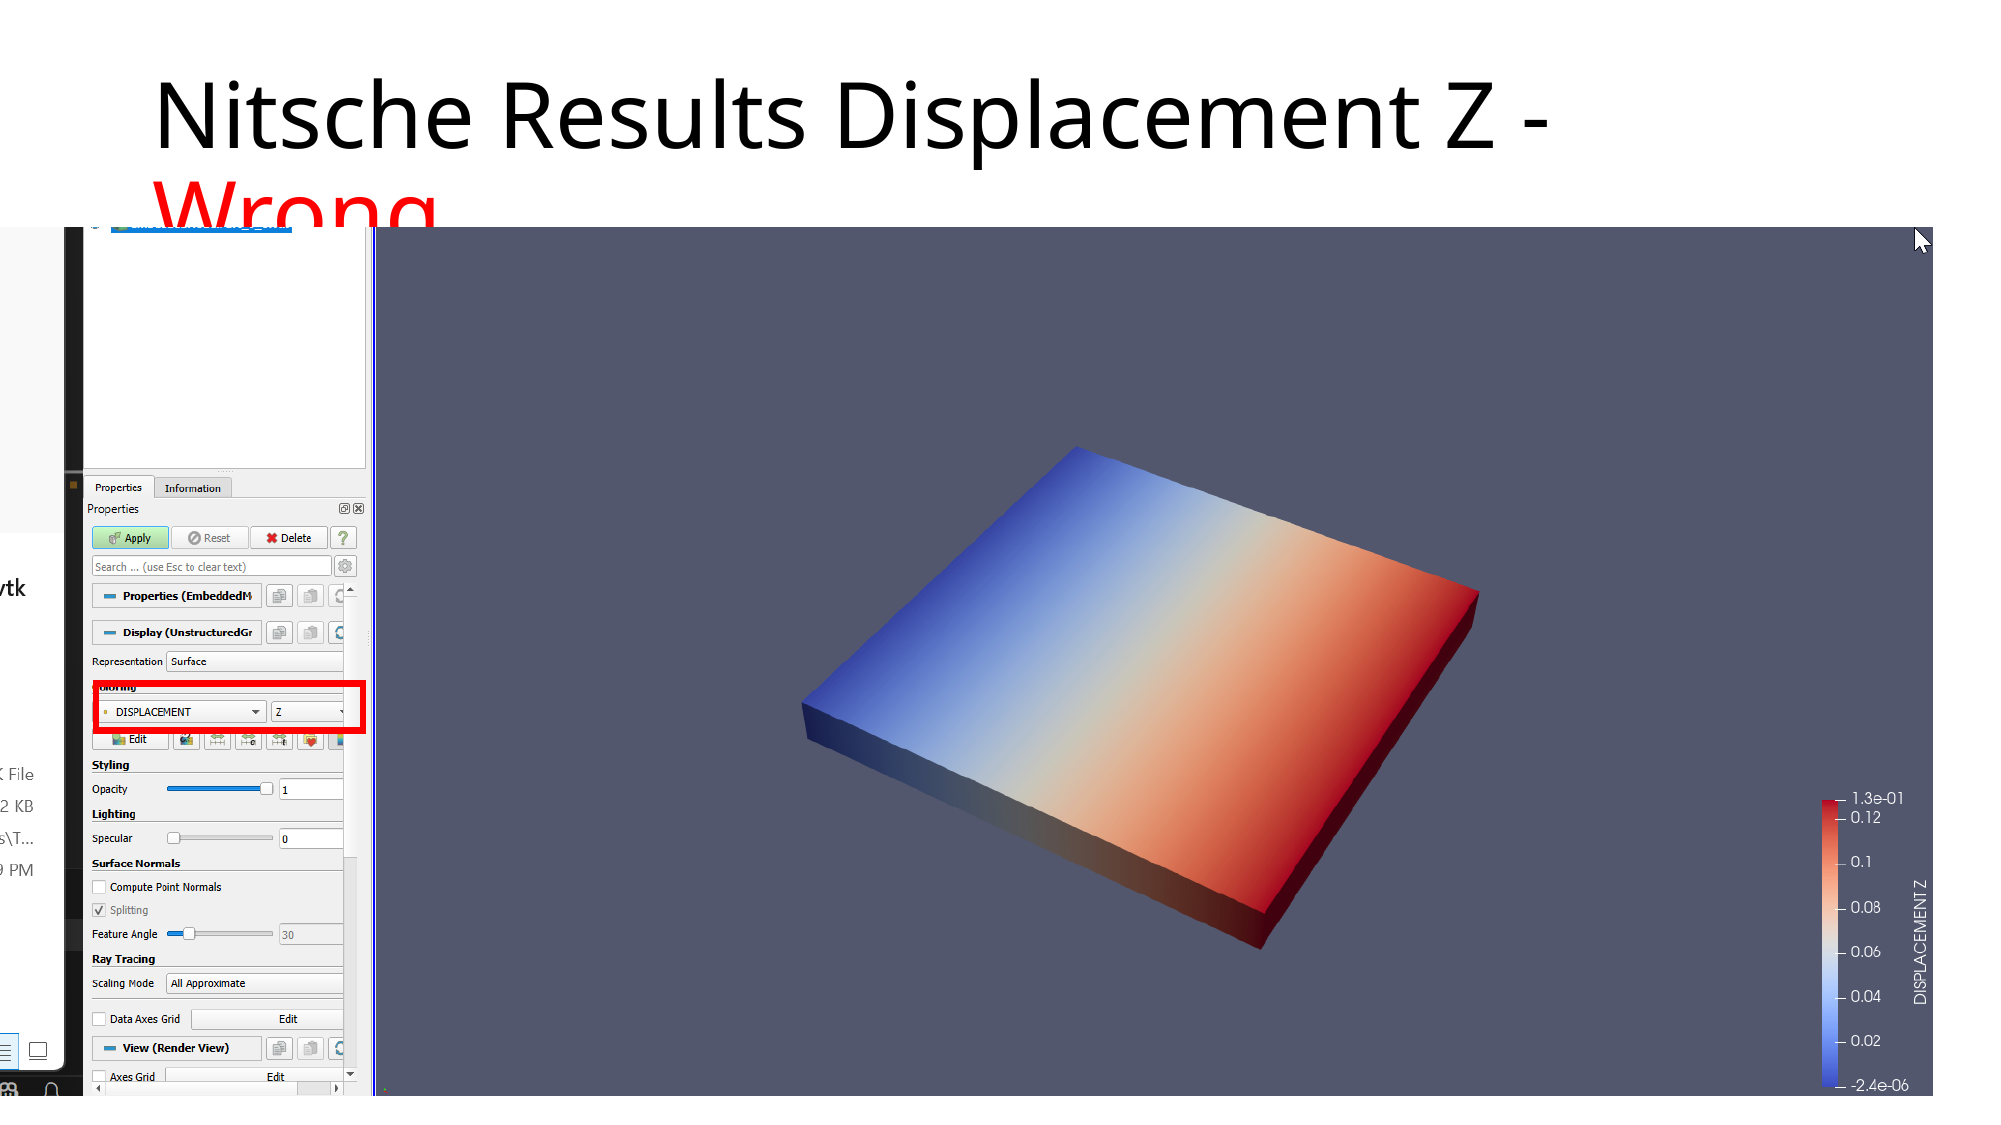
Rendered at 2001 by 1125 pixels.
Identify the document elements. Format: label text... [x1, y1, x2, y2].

picture [0, 226, 1933, 1097]
title Nitsche Results Displacement Z - Wrong [137, 59, 1863, 226]
